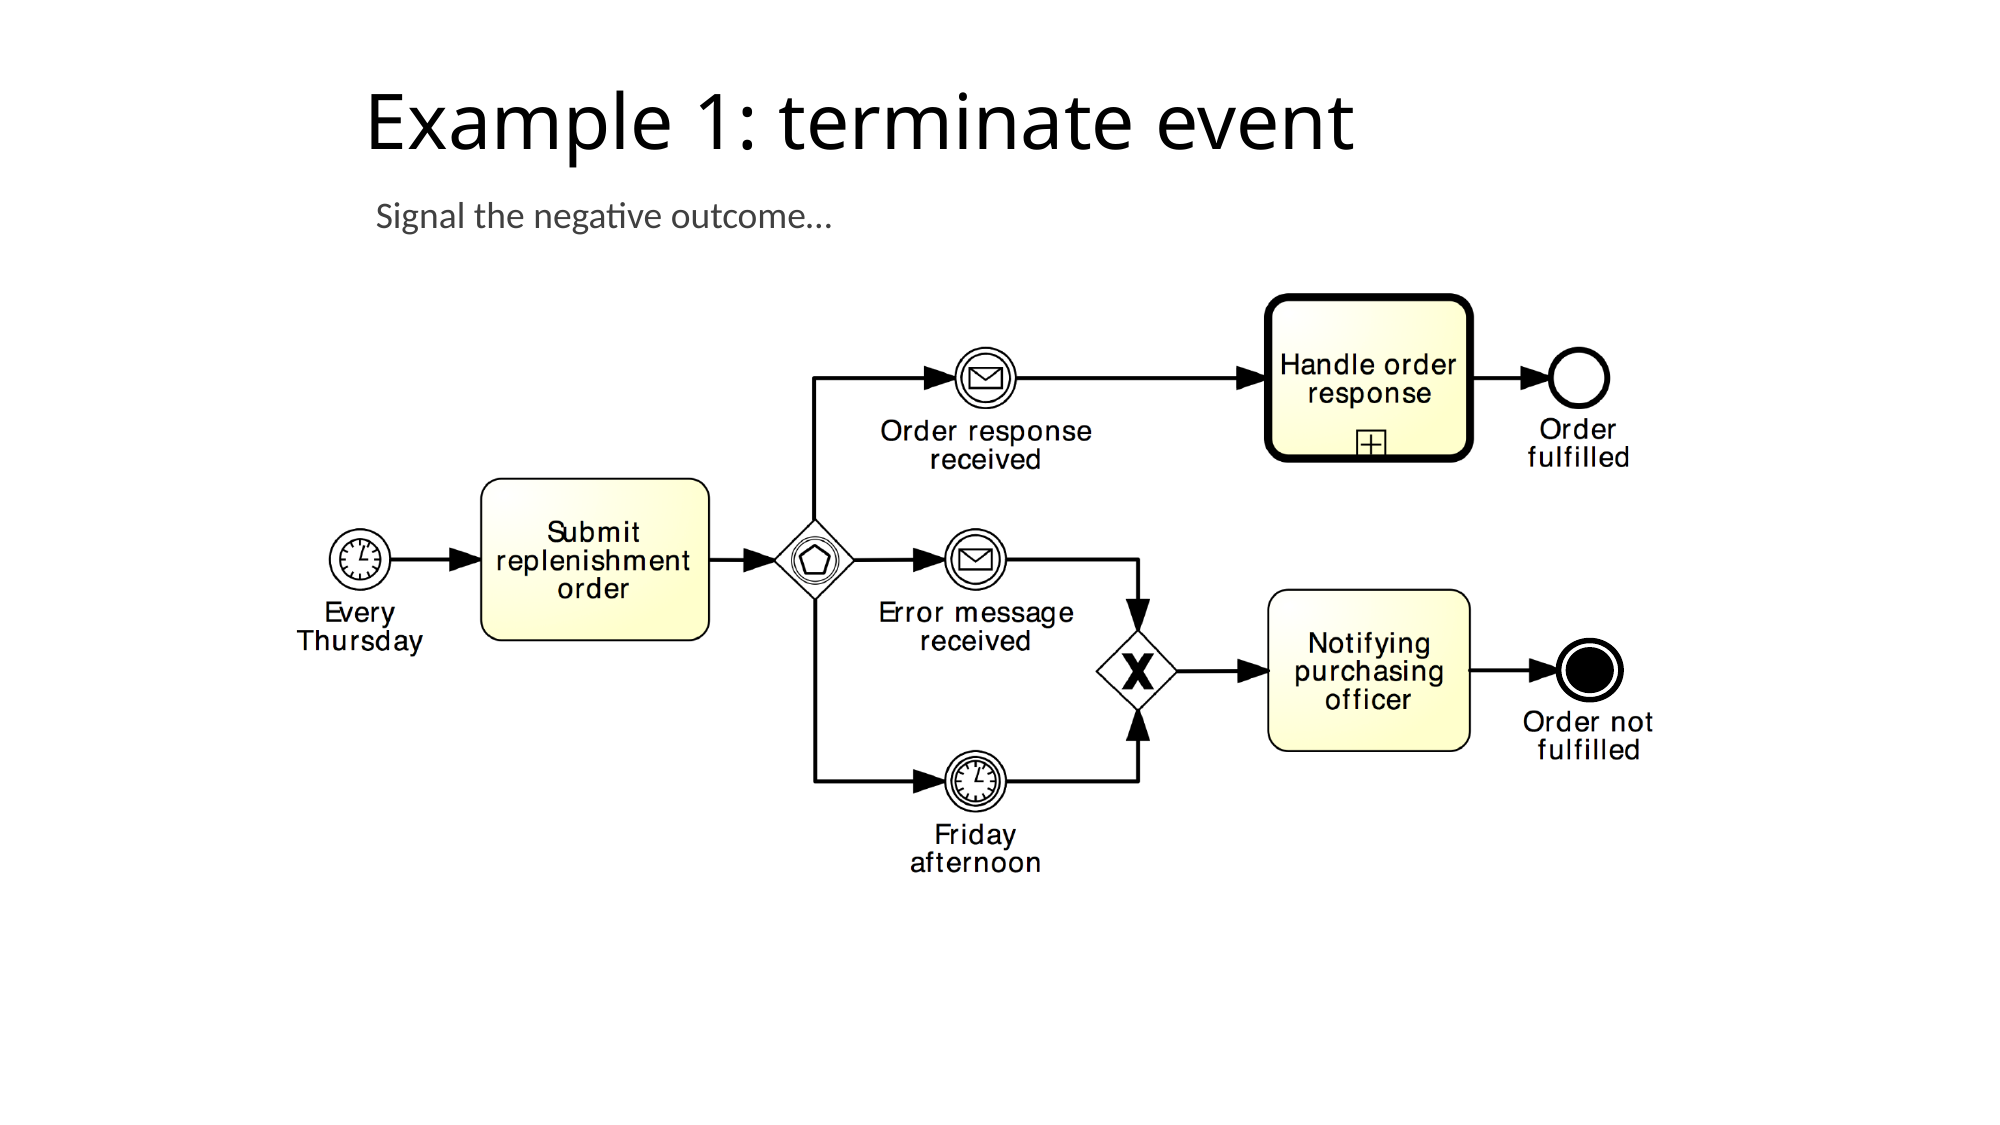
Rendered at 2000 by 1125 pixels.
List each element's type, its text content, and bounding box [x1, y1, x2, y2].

picture [294, 290, 1656, 874]
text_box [1552, 634, 1628, 706]
text_box Signal the negative outcome… [361, 183, 1690, 244]
title Example 1: terminate event [349, 74, 1450, 175]
